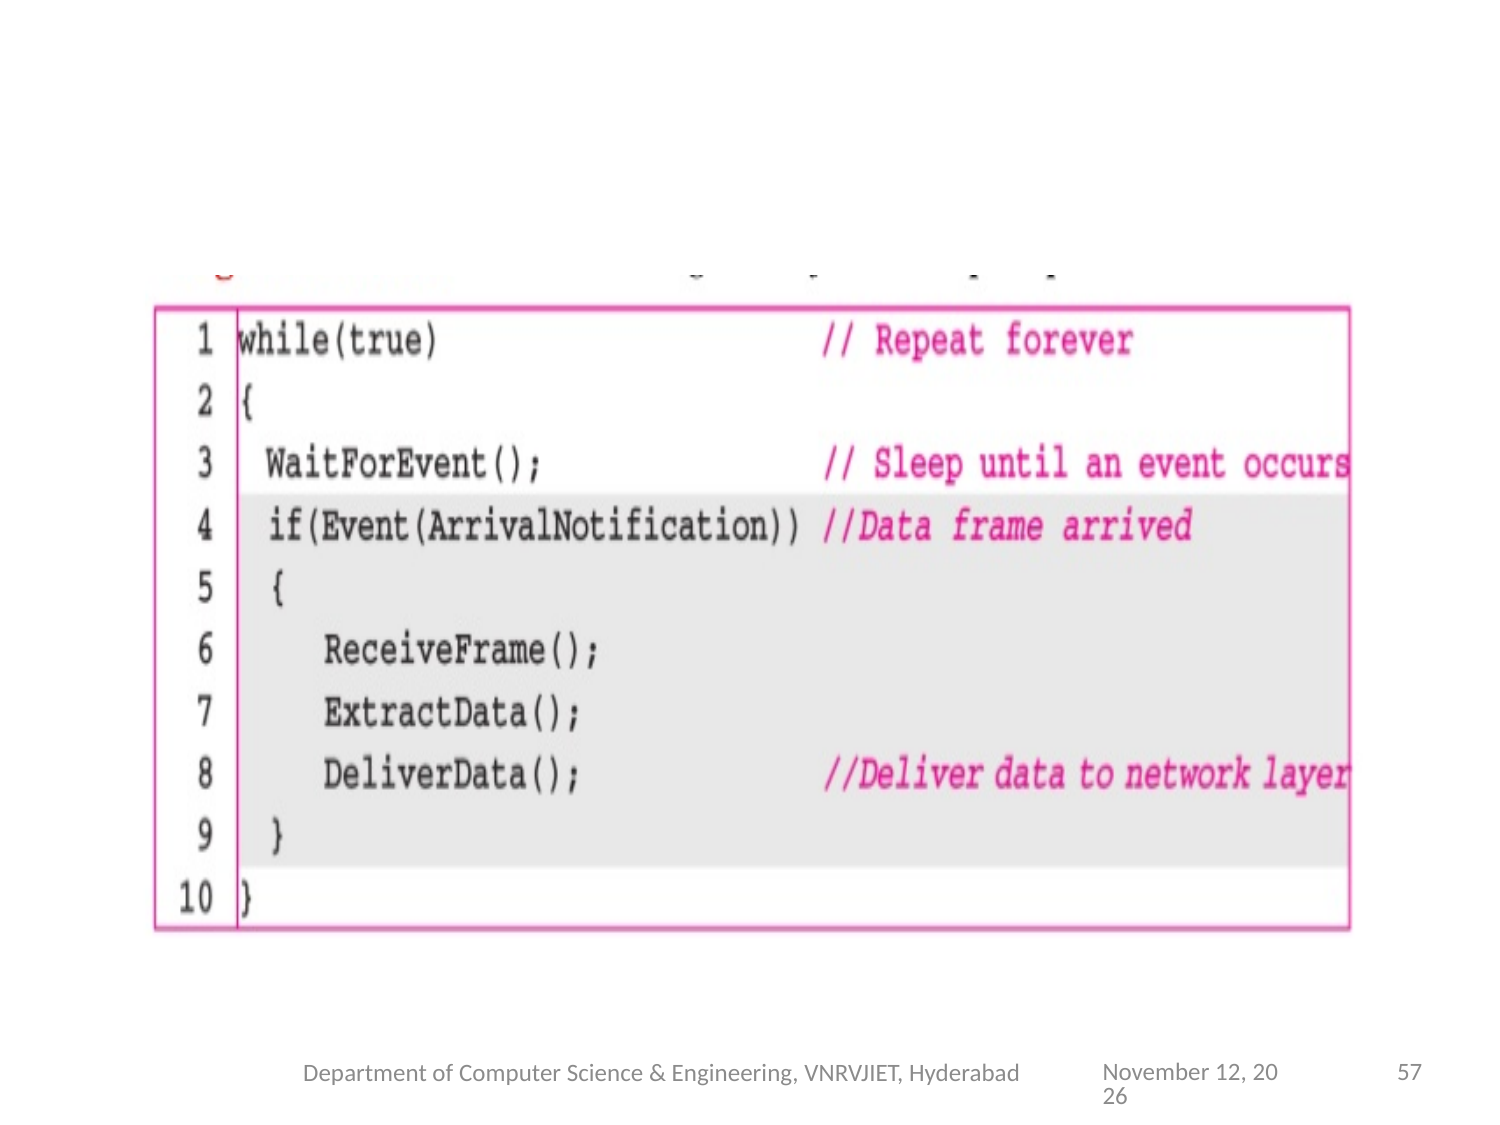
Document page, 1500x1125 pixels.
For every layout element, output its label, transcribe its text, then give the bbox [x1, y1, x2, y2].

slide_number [1087, 1040, 1300, 1100]
slide_number 57 [1312, 1040, 1438, 1100]
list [137, 275, 1363, 951]
footer Department of Computer Science & Engineering, VNRVJIET, Hyderabad [249, 1041, 1075, 1102]
